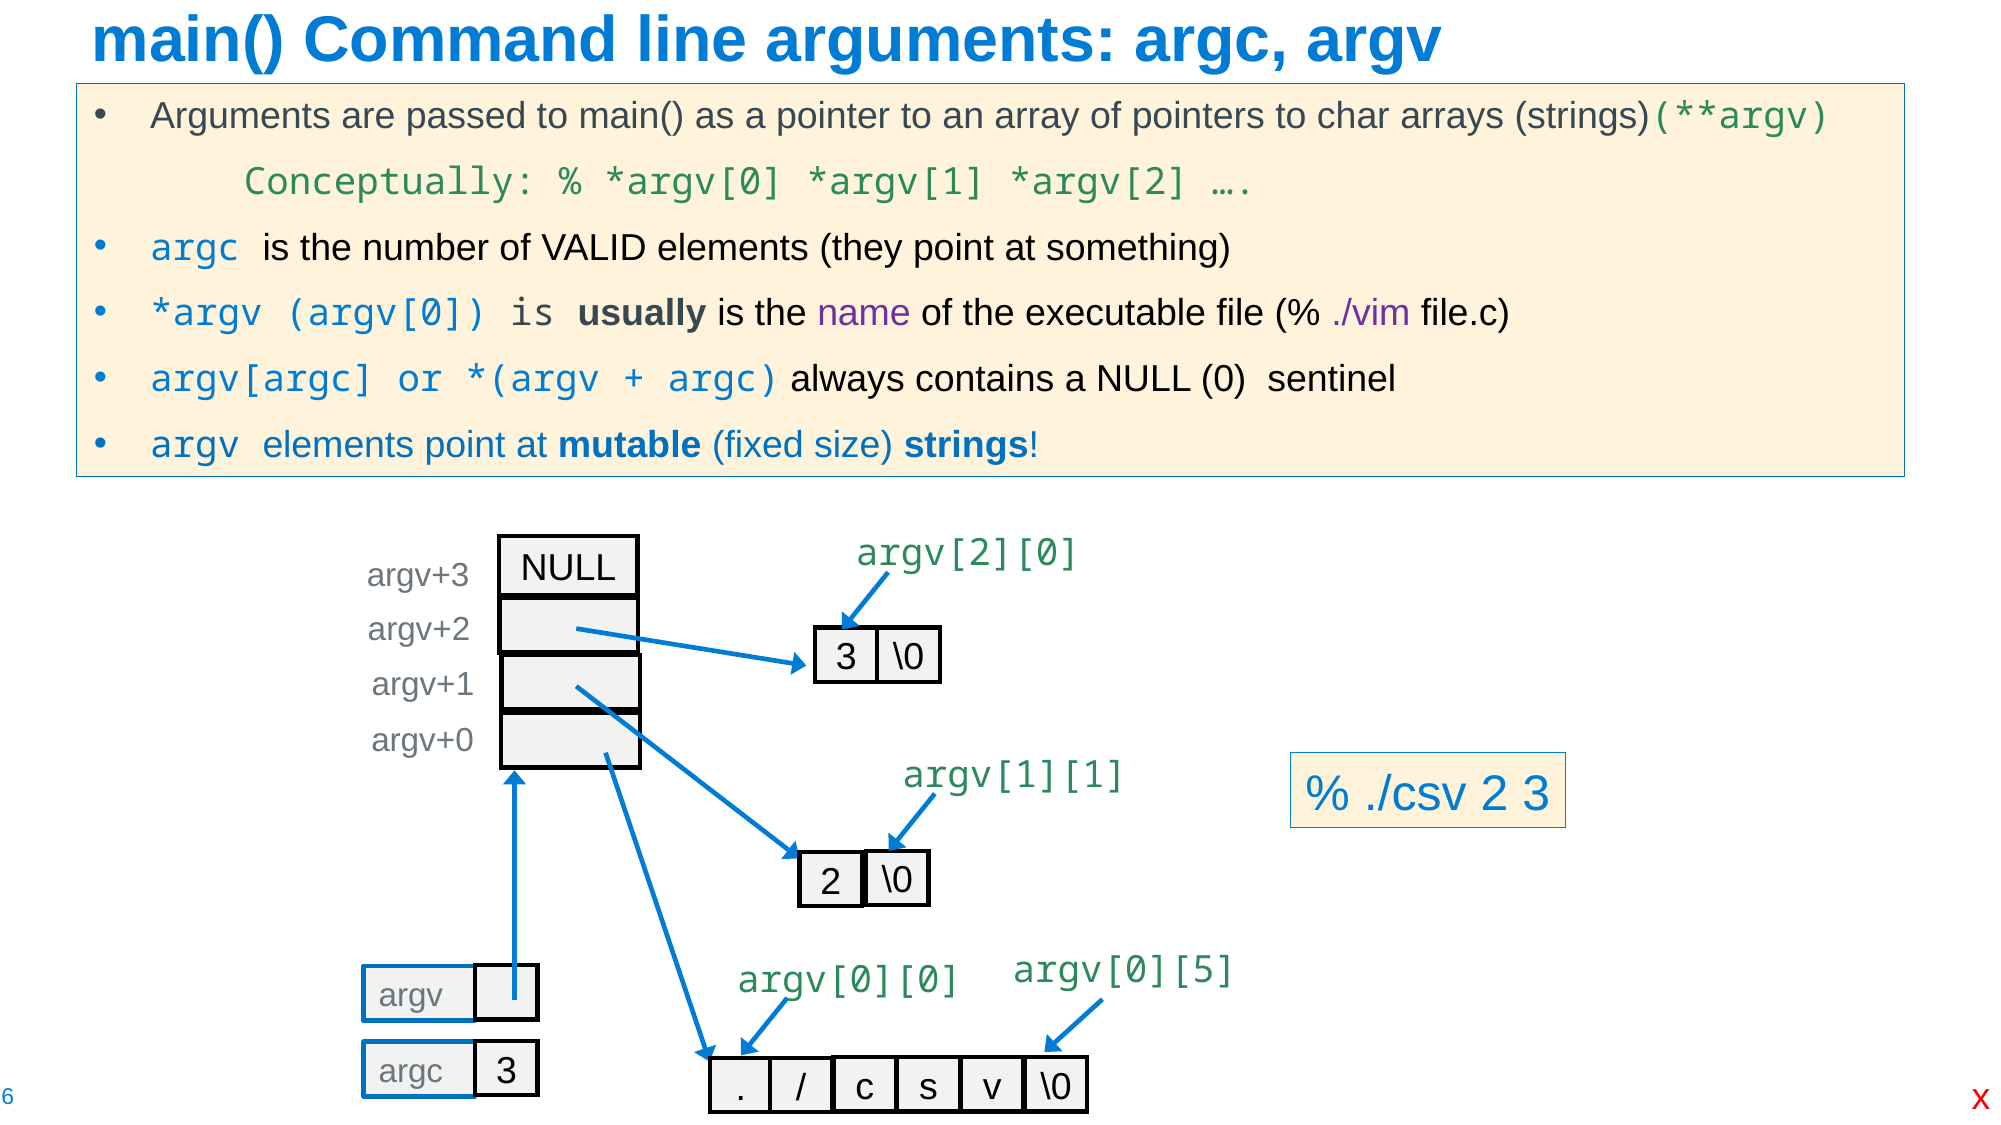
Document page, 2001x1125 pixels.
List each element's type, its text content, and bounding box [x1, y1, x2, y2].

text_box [605, 859, 710, 1062]
text_box % ./csv 2 3 [1290, 752, 1566, 828]
text_box argc [363, 1041, 475, 1097]
text_box argv+0 [356, 710, 503, 766]
text_box argv+1 [356, 655, 500, 710]
text_box / [769, 1057, 832, 1113]
text_box x [1956, 1064, 2000, 1125]
text_box argv [363, 965, 474, 1021]
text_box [576, 628, 807, 666]
text_box \0 [865, 850, 929, 906]
text_box 3 [814, 626, 876, 683]
text_box s [896, 1056, 960, 1113]
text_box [888, 742, 1134, 851]
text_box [841, 520, 1088, 630]
text_box 3 [474, 1040, 539, 1096]
text_box c [832, 1056, 896, 1113]
text_box NULL [498, 535, 639, 596]
title main() Command line arguments: argc, argv [76, 13, 1905, 83]
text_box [730, 937, 1245, 1056]
text_box \0 [876, 630, 941, 683]
text_box argv+3 [352, 545, 499, 601]
text_box [500, 712, 576, 768]
text_box v [960, 1056, 1024, 1113]
text_box [499, 597, 639, 654]
list Arguments are passed to main() as a pointer to an array of pointers to char arrays (strings)(**argv) Conceptually: % *argv[0] *argv[1] *argv[2] …. argc is the number of VALID elements (they point at something) *argv (argv[0]) is usually is the name of the executable file (% ./vim file.c) argv[argc] or *(argv + argc) always contains a NULL (0) sentinel argv elements point at mutable (fixed size) strings! [76, 83, 1905, 477]
text_box [500, 654, 641, 710]
text_box argv+2 [352, 599, 500, 655]
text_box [576, 686, 800, 859]
text_box . [709, 1057, 769, 1113]
text_box \0 [1024, 1056, 1088, 1113]
text_box [474, 964, 539, 1021]
text_box 2 [798, 851, 863, 907]
